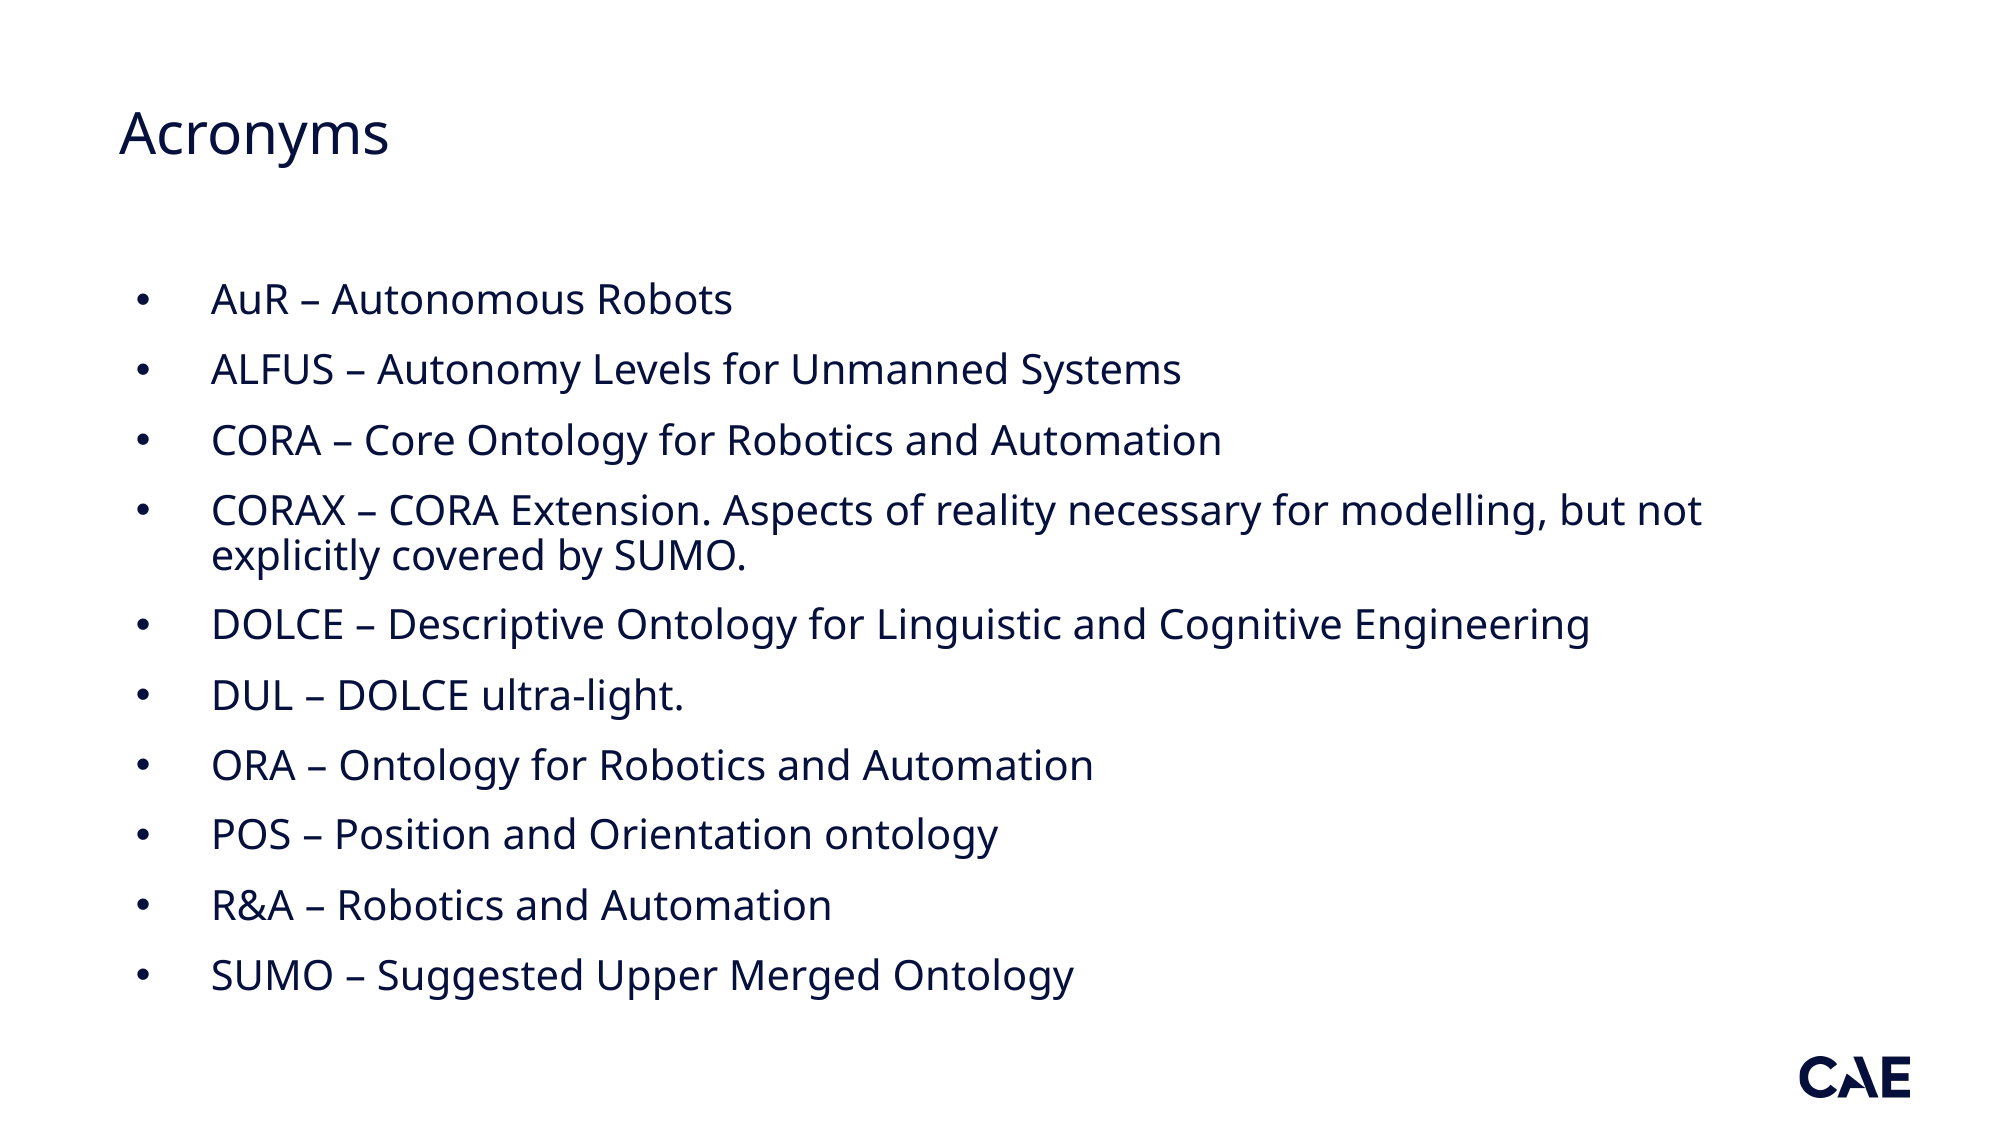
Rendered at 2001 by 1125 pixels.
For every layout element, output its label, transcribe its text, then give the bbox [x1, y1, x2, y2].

title Acronyms [119, 103, 1774, 232]
text_box AuR – Autonomous Robots ALFUS – Autonomy Levels for Unmanned Systems CORA – Core Ontology for Robotics and Automation CORAX – CORA Extension. Aspects of reality necessary for modelling, but not explicitly covered by SUMO. DOLCE – Descriptive Ontology for Linguistic and Cognitive Engineering DUL – DOLCE ultra-light. ORA – Ontology for Robotics and Automation POS – Position and Orientation ontology R&A – Robotics and Automation SUMO – Suggested Upper Merged Ontology [135, 278, 1791, 992]
